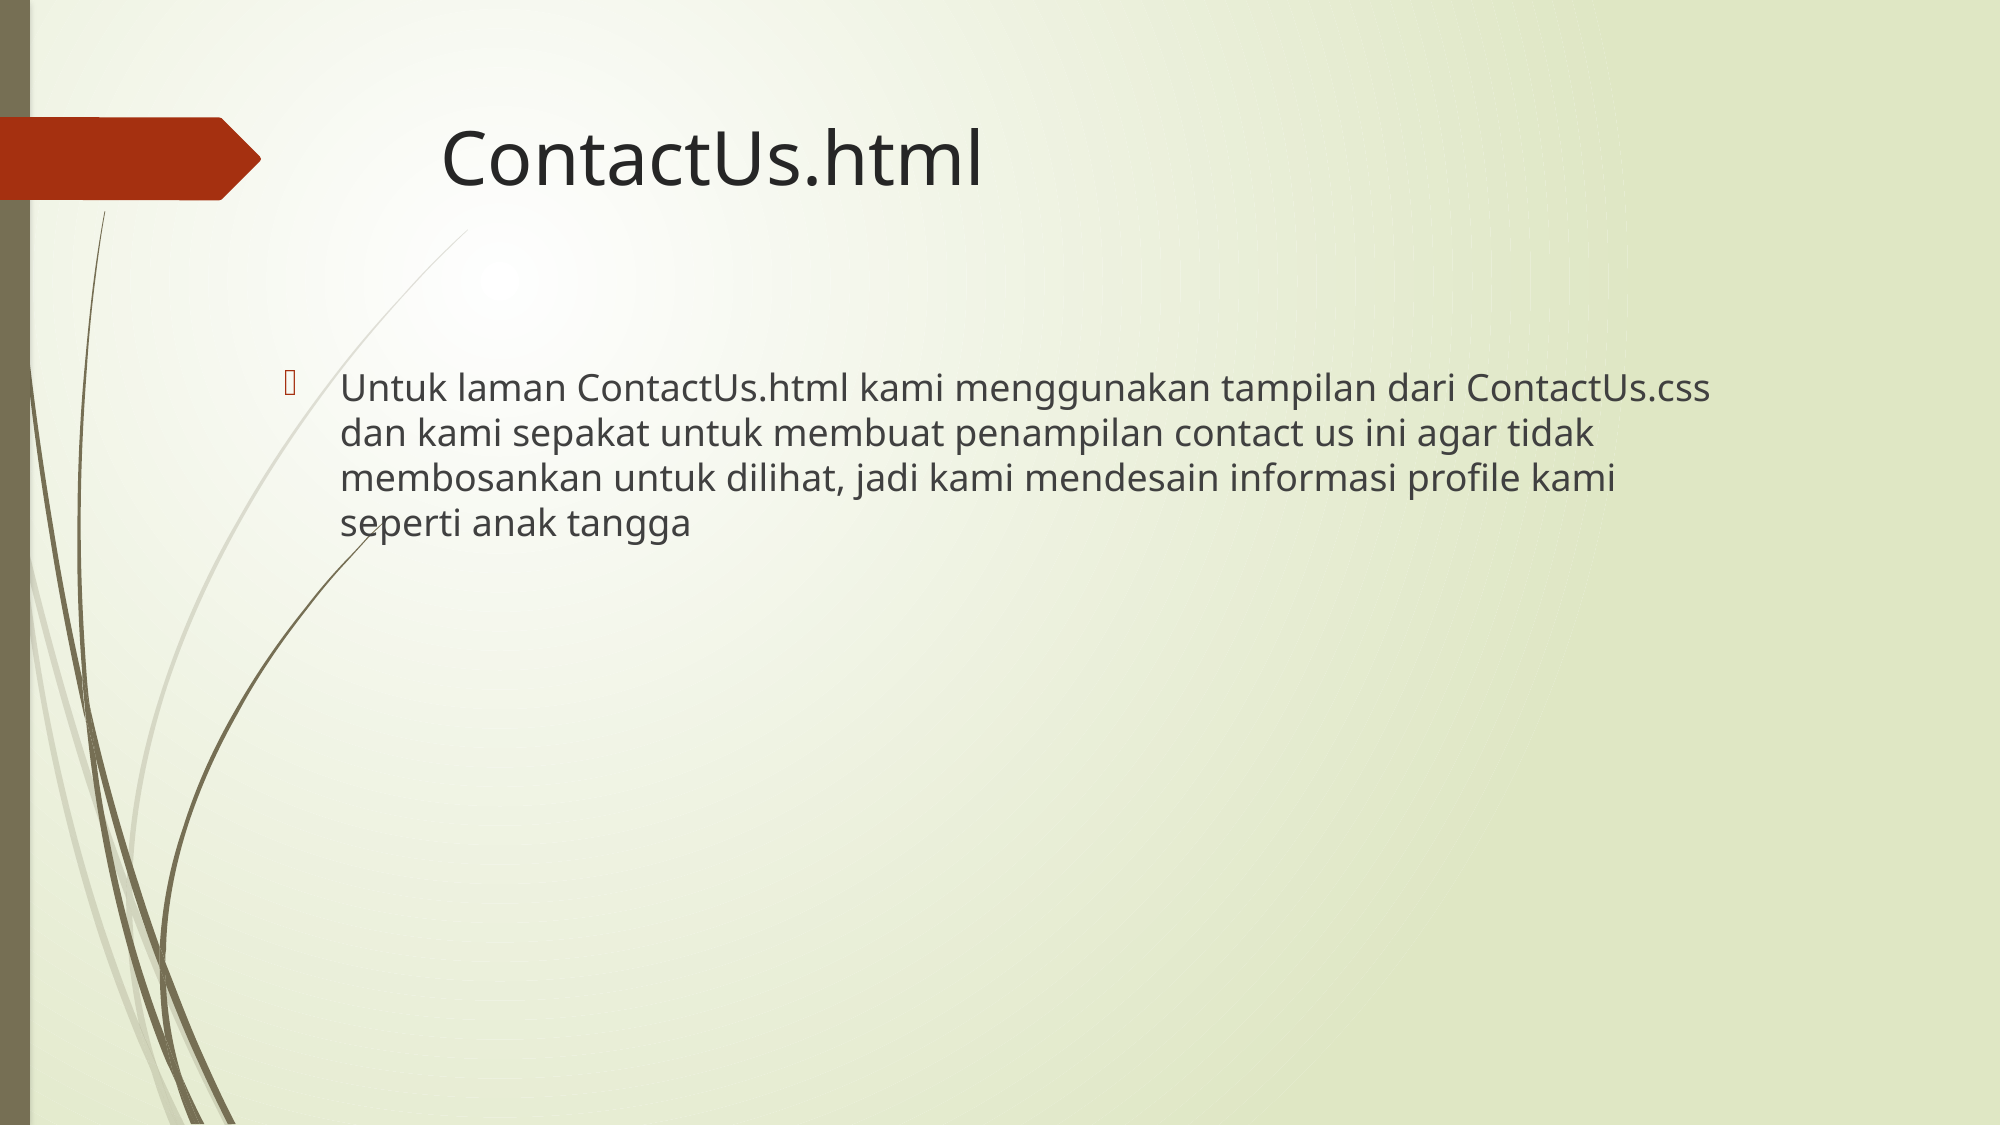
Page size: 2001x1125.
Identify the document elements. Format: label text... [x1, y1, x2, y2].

title ContactUs.html [425, 102, 1888, 313]
list Untuk laman ContactUs.html kami menggunakan tampilan dari ContactUs.css dan kami sepakat untuk membuat penampilan contact us ini agar tidak membosankan untuk dilihat, jadi kami mendesain informasi profile kami seperti anak tangga [268, 356, 1732, 976]
